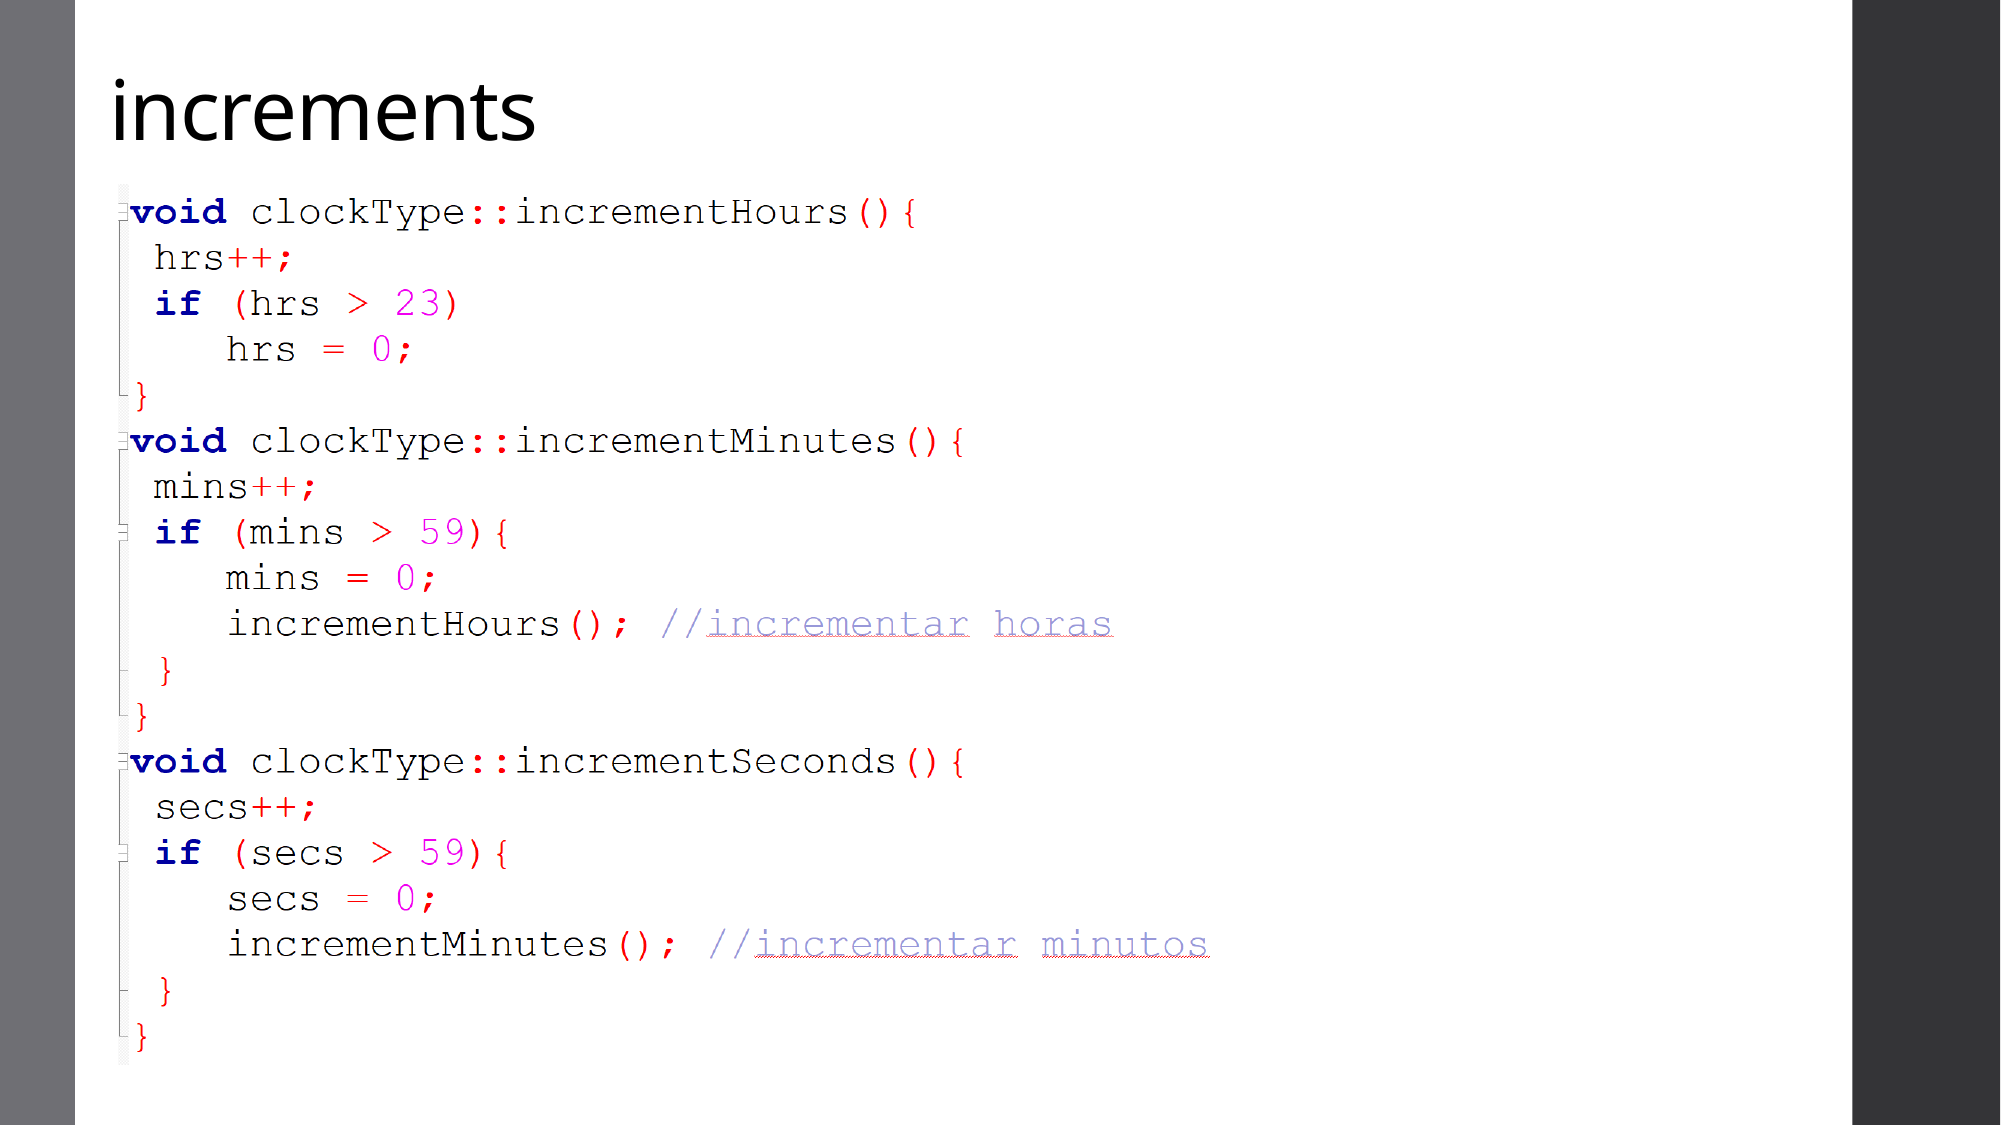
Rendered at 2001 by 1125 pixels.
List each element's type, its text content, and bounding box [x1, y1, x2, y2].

title increments [94, 27, 1182, 166]
picture [118, 183, 1257, 1066]
